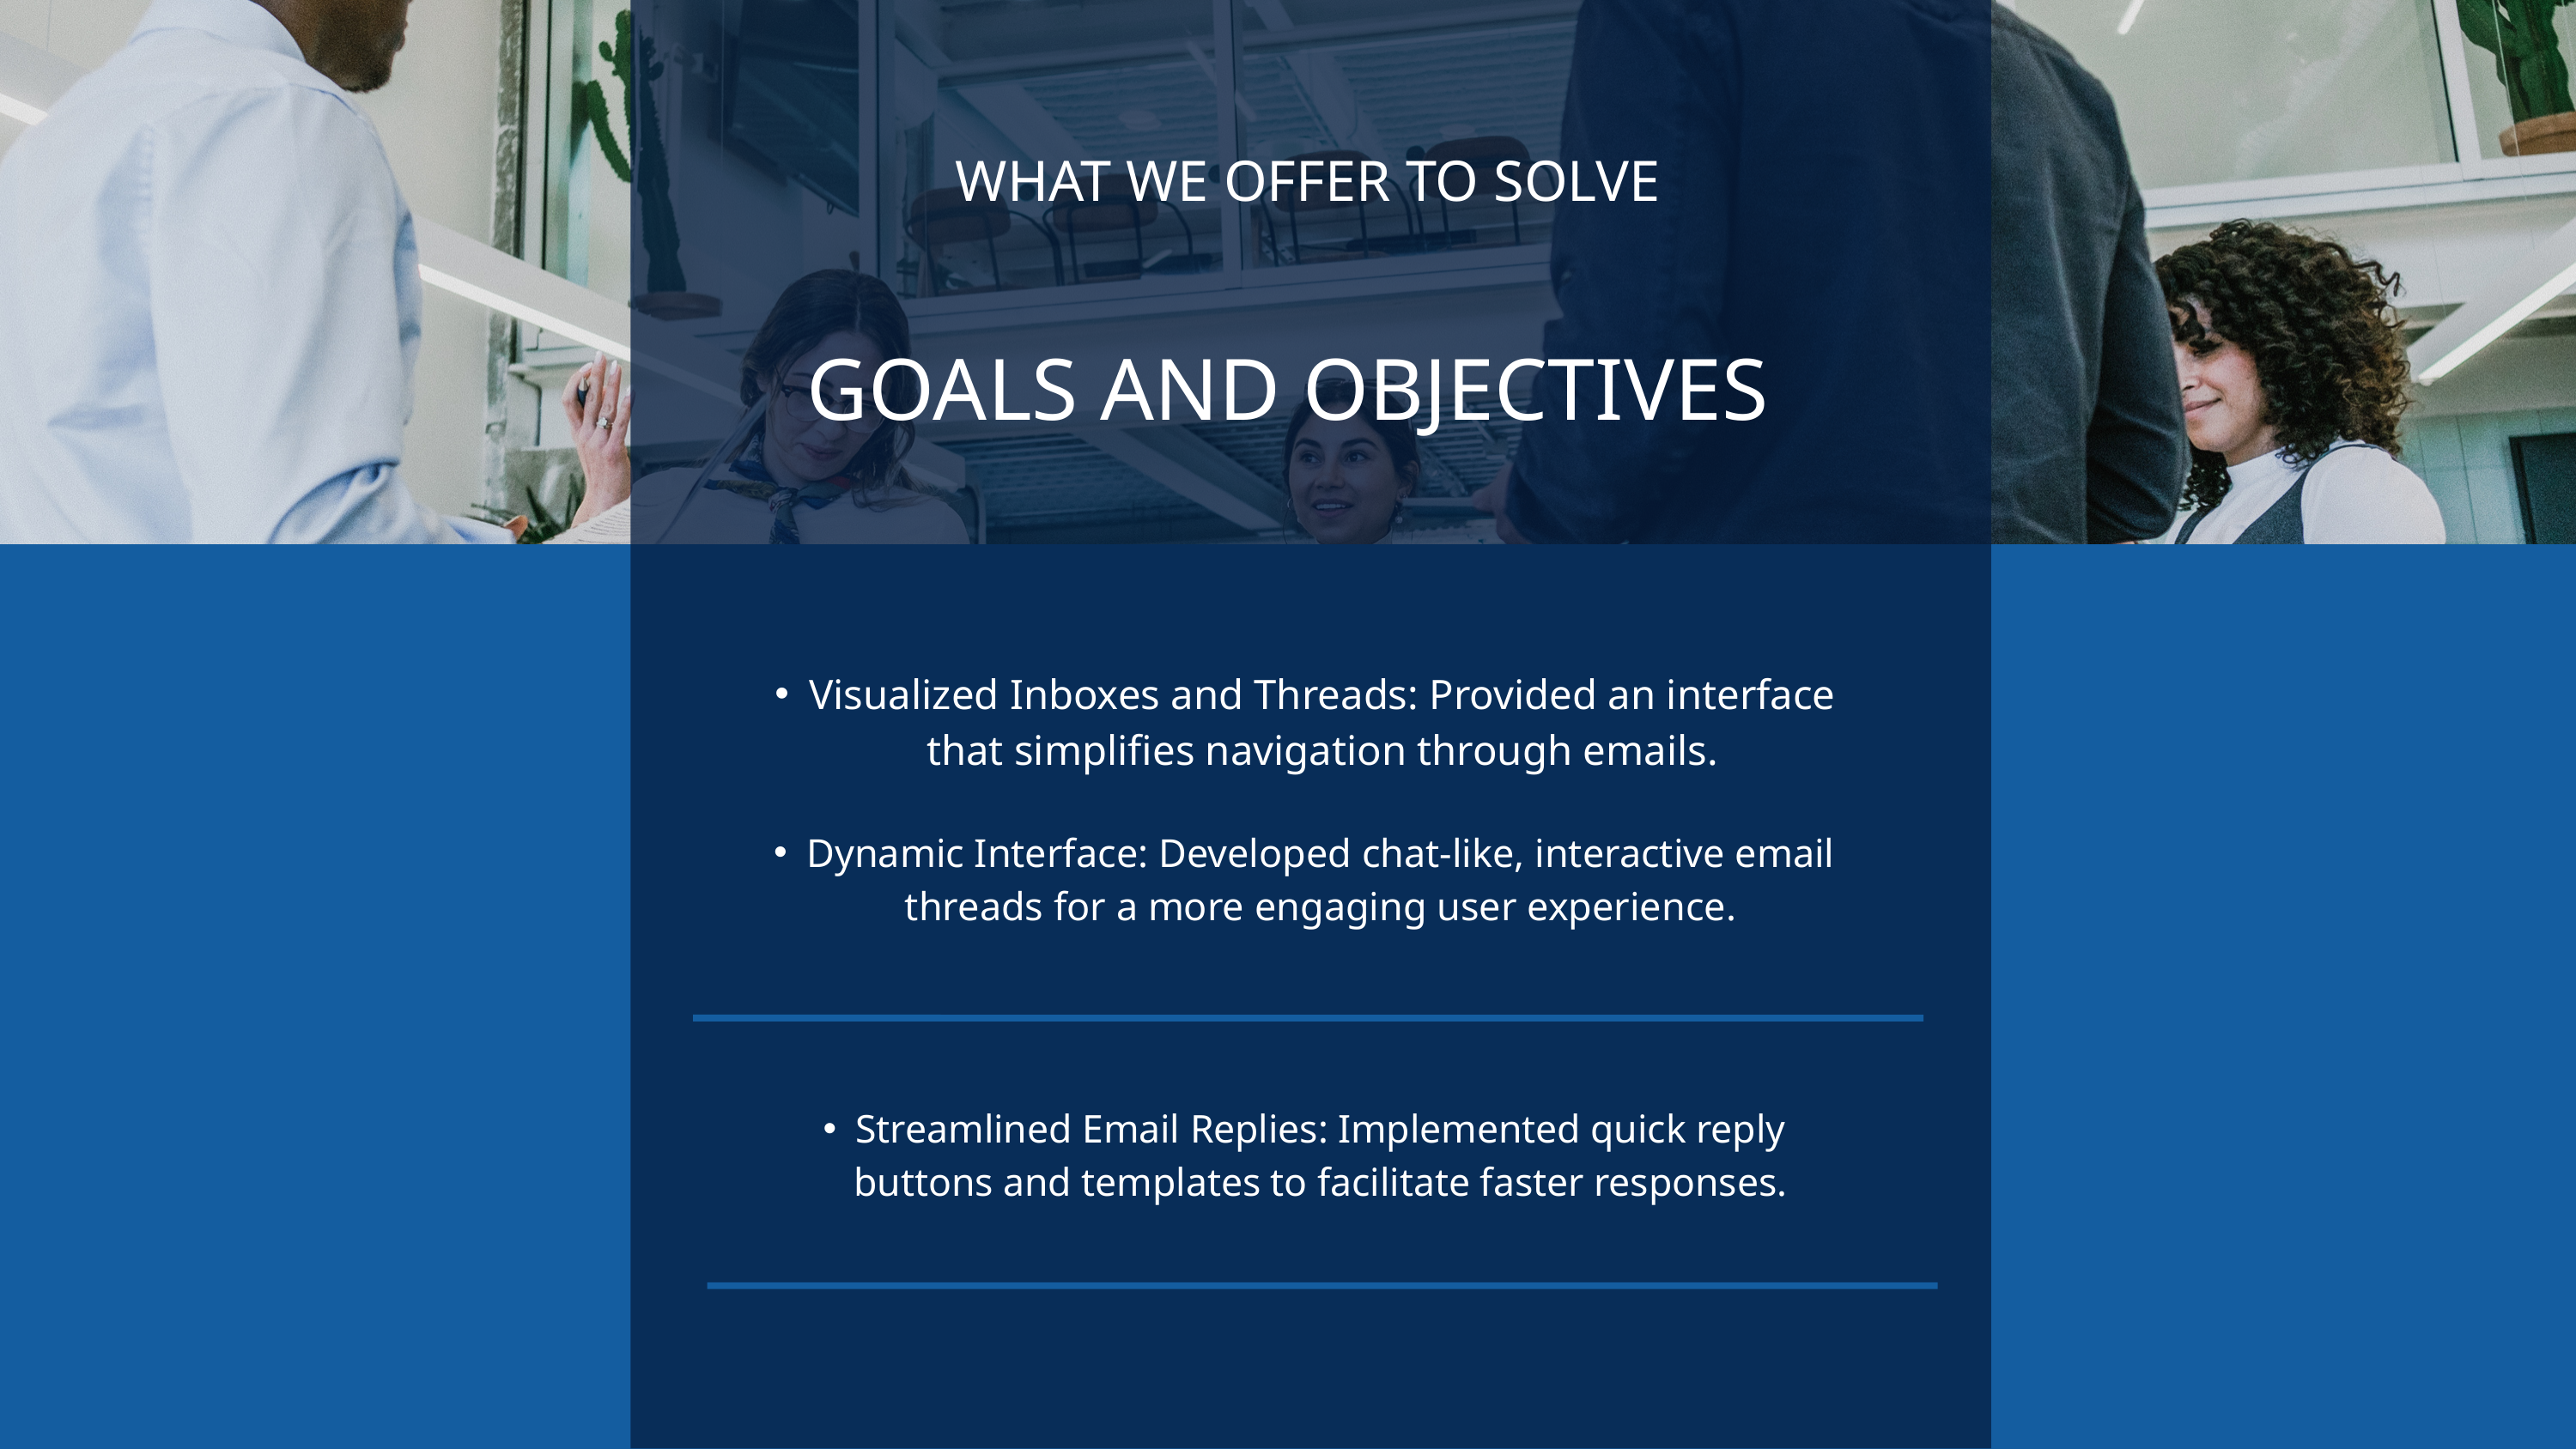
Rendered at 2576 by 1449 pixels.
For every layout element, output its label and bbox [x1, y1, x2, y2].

text_box [630, 0, 1992, 1449]
text_box [1992, 0, 2576, 544]
text_box [0, 0, 629, 544]
